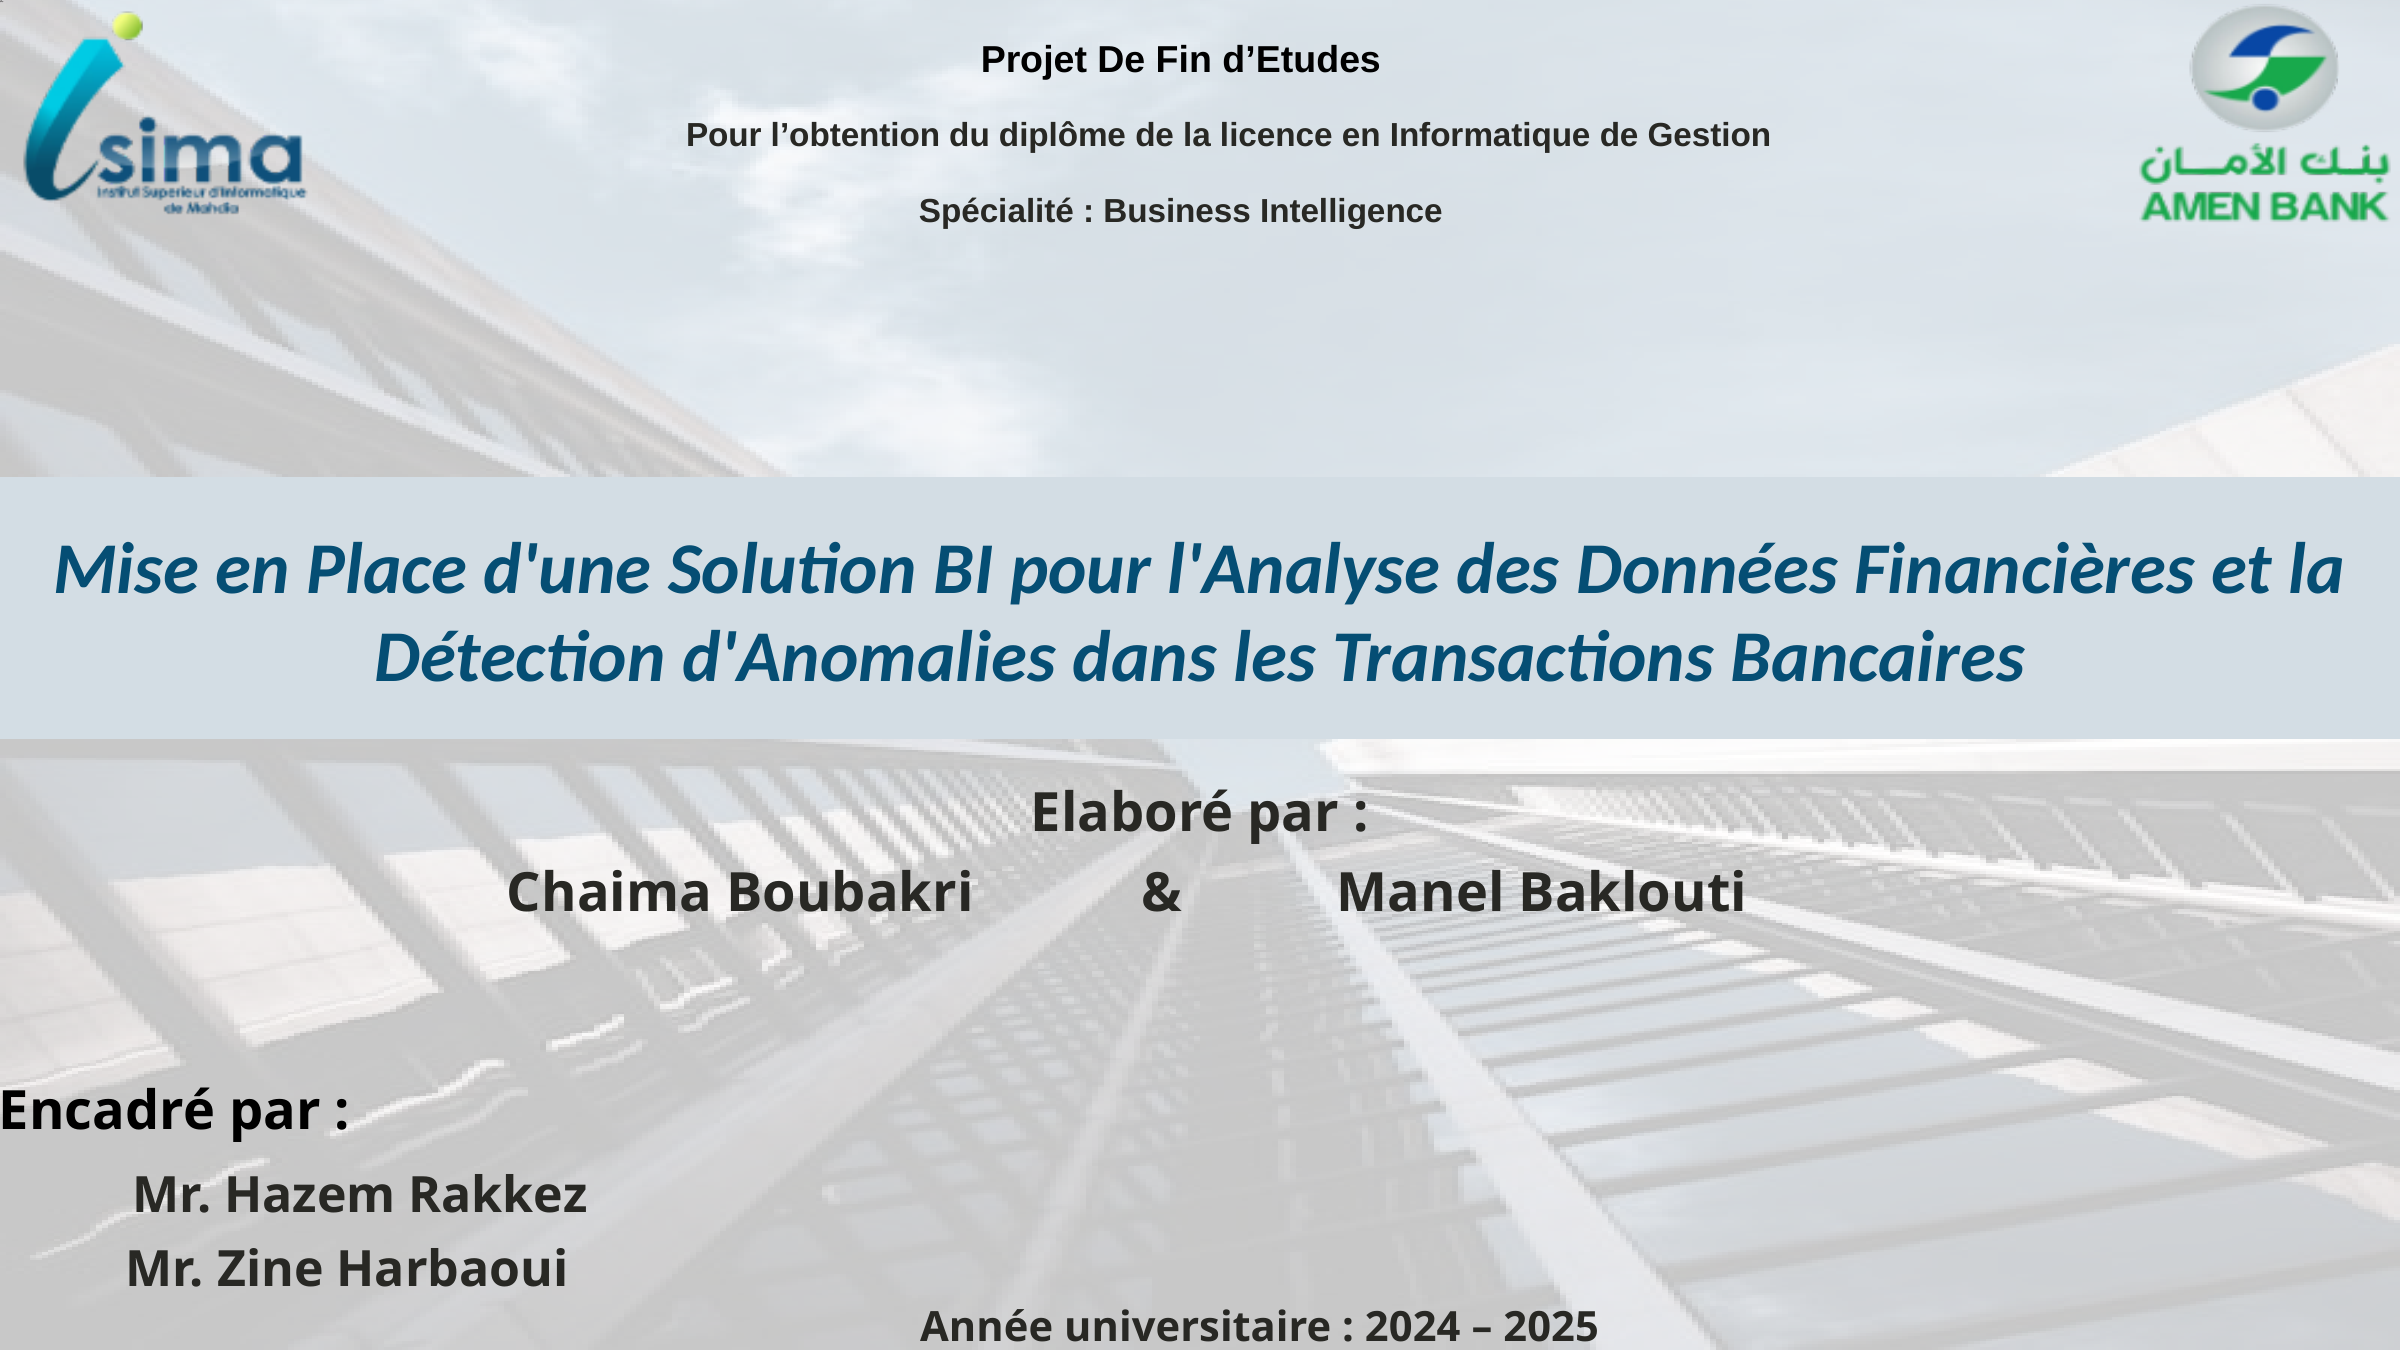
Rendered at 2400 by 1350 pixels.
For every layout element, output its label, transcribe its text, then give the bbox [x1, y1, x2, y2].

text_box Mise en Place d'une Solution BI pour l'Analyse des Données Financières et la Détection d'Anomalies dans les Transactions Bancaires [0, 477, 2400, 739]
text_box Spécialité : Business Intelligence [904, 175, 1459, 257]
text_box Année universitaire : 2024 – 2025 [482, 1306, 2038, 1350]
picture [2131, 0, 2400, 228]
text_box Chaima Boubakri & Manel Baklouti [349, 879, 1905, 924]
text_box Encadré par : [0, 1097, 390, 1180]
text_box Pour l’obtention du diplôme de la licence en Informatique de Gestion [673, 99, 1786, 185]
text_box Elaboré par : [422, 799, 1978, 874]
text_box Projet De Fin d’Etudes [943, 37, 1419, 81]
picture [0, 0, 350, 228]
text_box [0, 1180, 734, 1298]
